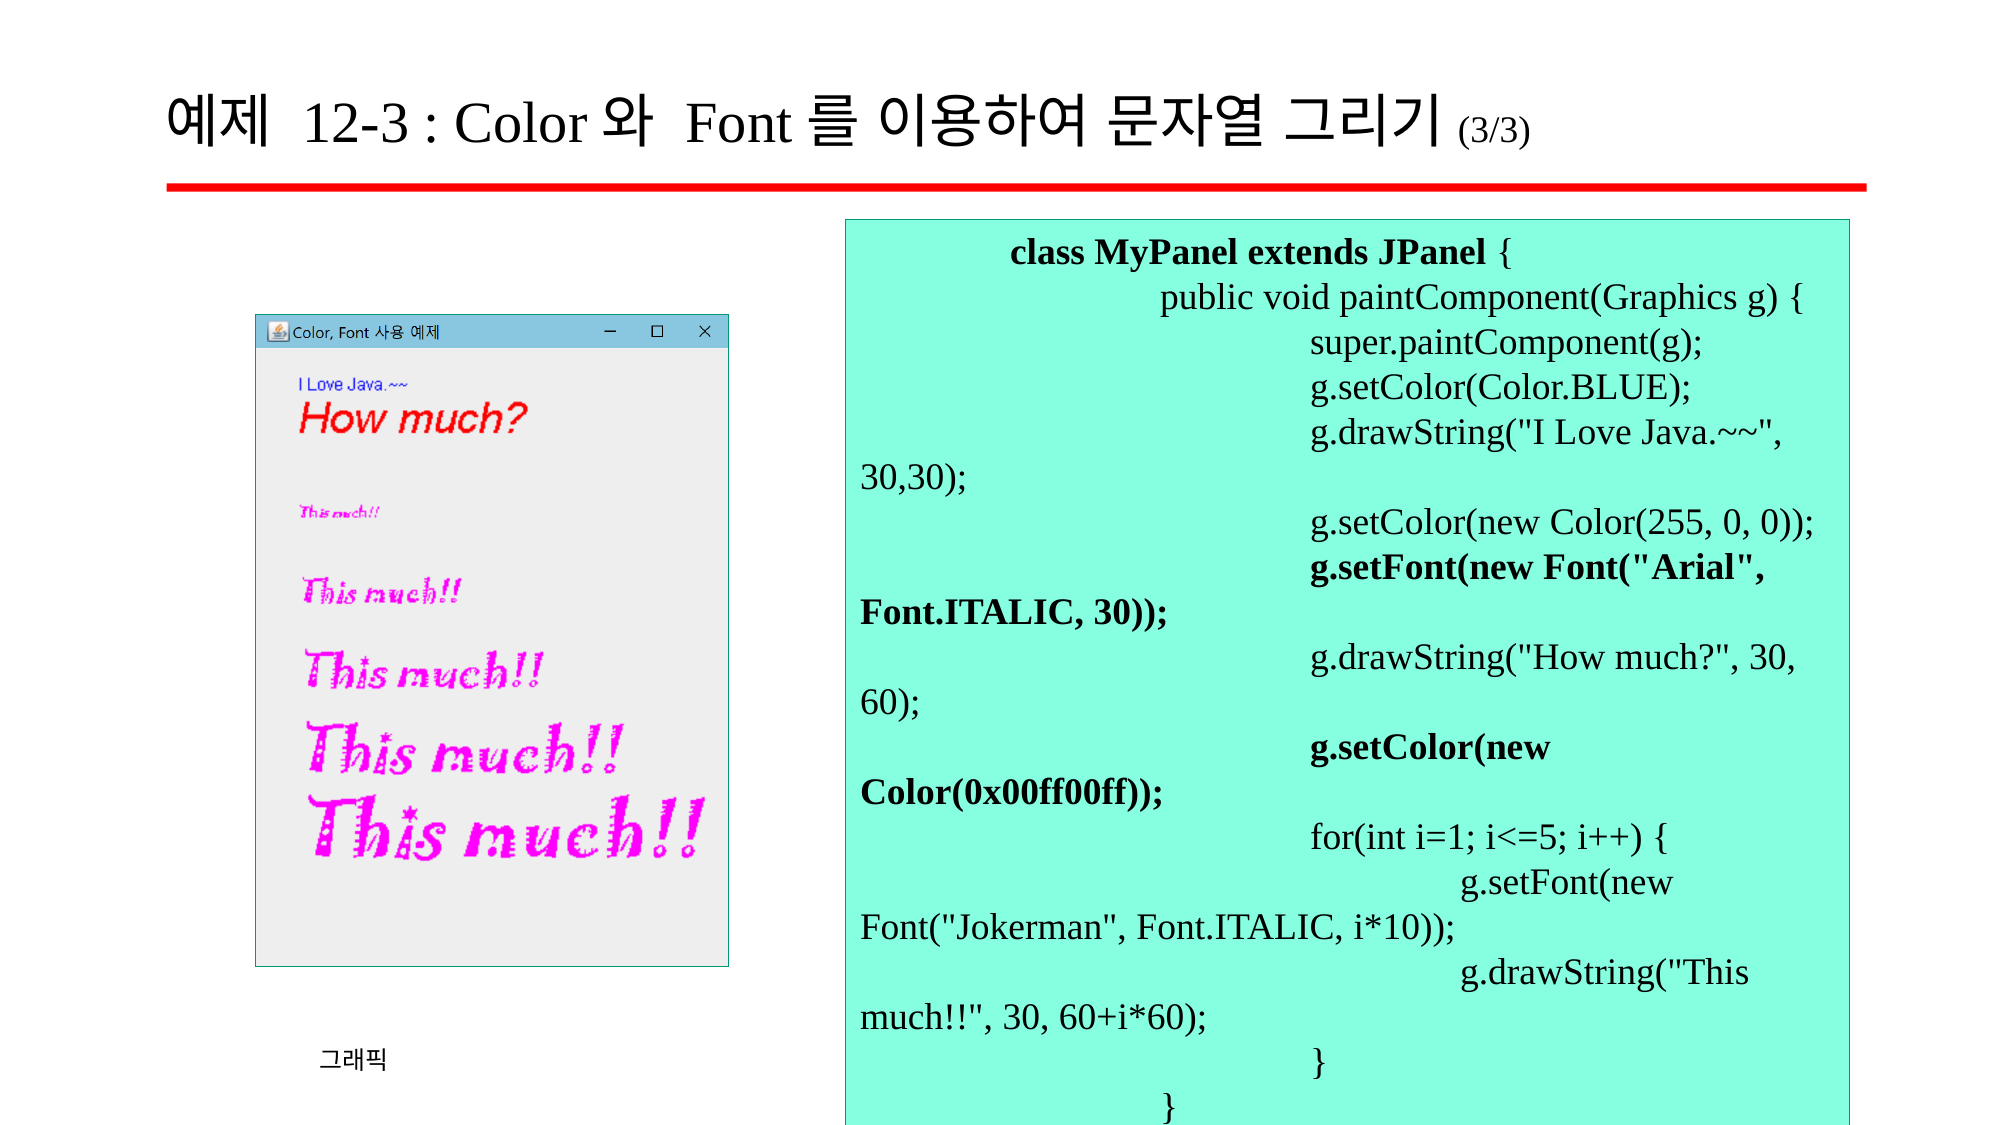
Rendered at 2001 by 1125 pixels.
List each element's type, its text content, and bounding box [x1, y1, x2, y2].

title 예제 12-3 : Color와 Font를 이용하여 문자열 그리기(3/3) [150, 50, 1850, 188]
text_box class MyPanel extends JPanel { public void paintComponent(Graphics g) { super.paintComponent(g); g.setColor(Color.BLUE); g.drawString("I Love Java.~~", 30,30); g.setColor(new Color(255, 0, 0)); g.setFont(new Font("Arial", Font.ITALIC, 30)); g.drawString("How much?", 30, 60); g.setColor(new Color(0x00ff00ff)); for(int i=1; i<=5; i++) { g.setFont(new Font("Jokerman", Font.ITALIC, i*10)); g.drawString("This much!!", 30, 60+i*60); } } } public static void main(String [] args) { new GraphicsColorFontEx(); } } [845, 219, 1850, 1125]
picture [255, 314, 729, 968]
